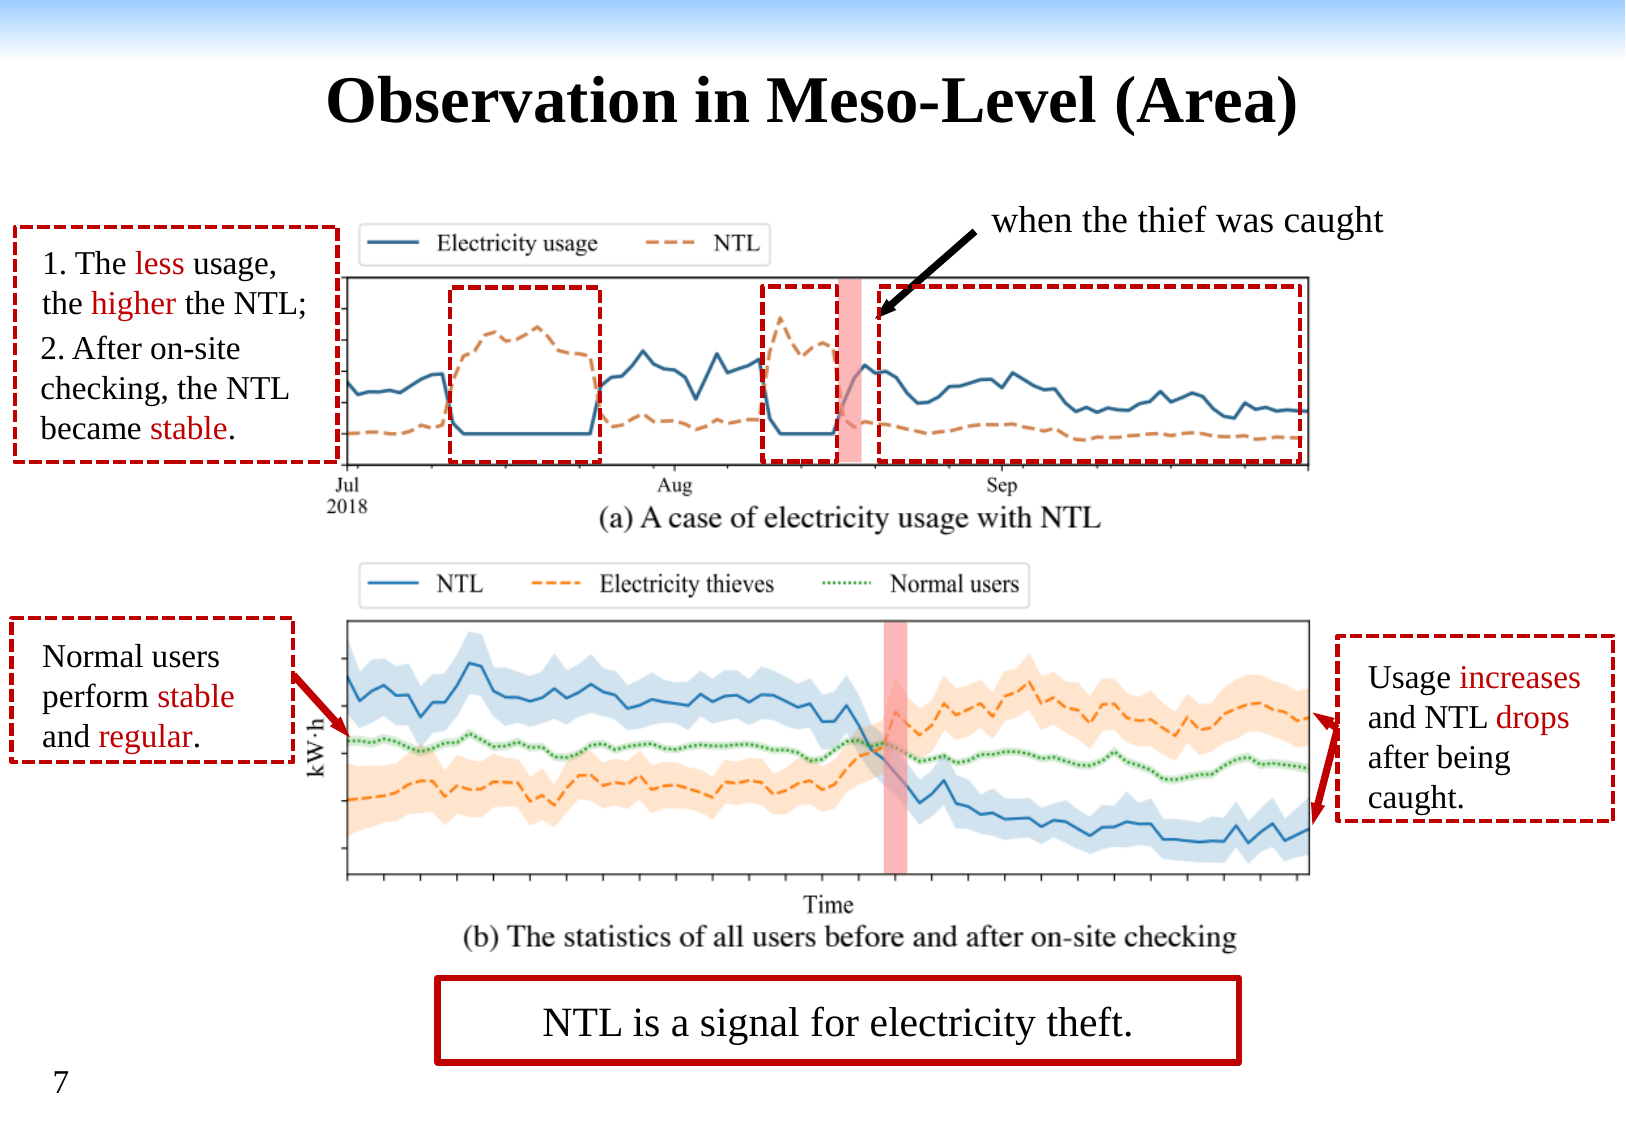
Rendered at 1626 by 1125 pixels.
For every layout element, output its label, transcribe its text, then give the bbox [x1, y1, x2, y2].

title Observation in Meso-Level (Area) [44, 30, 1581, 162]
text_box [299, 674, 351, 738]
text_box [1312, 712, 1338, 729]
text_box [874, 231, 976, 320]
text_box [1337, 635, 1614, 826]
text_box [11, 617, 294, 764]
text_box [14, 226, 338, 463]
text_box NTL is a signal for electricity theft. [435, 976, 1241, 1064]
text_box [1312, 737, 1332, 826]
text_box when the thief was caught [976, 187, 1400, 248]
picture [293, 209, 1332, 963]
